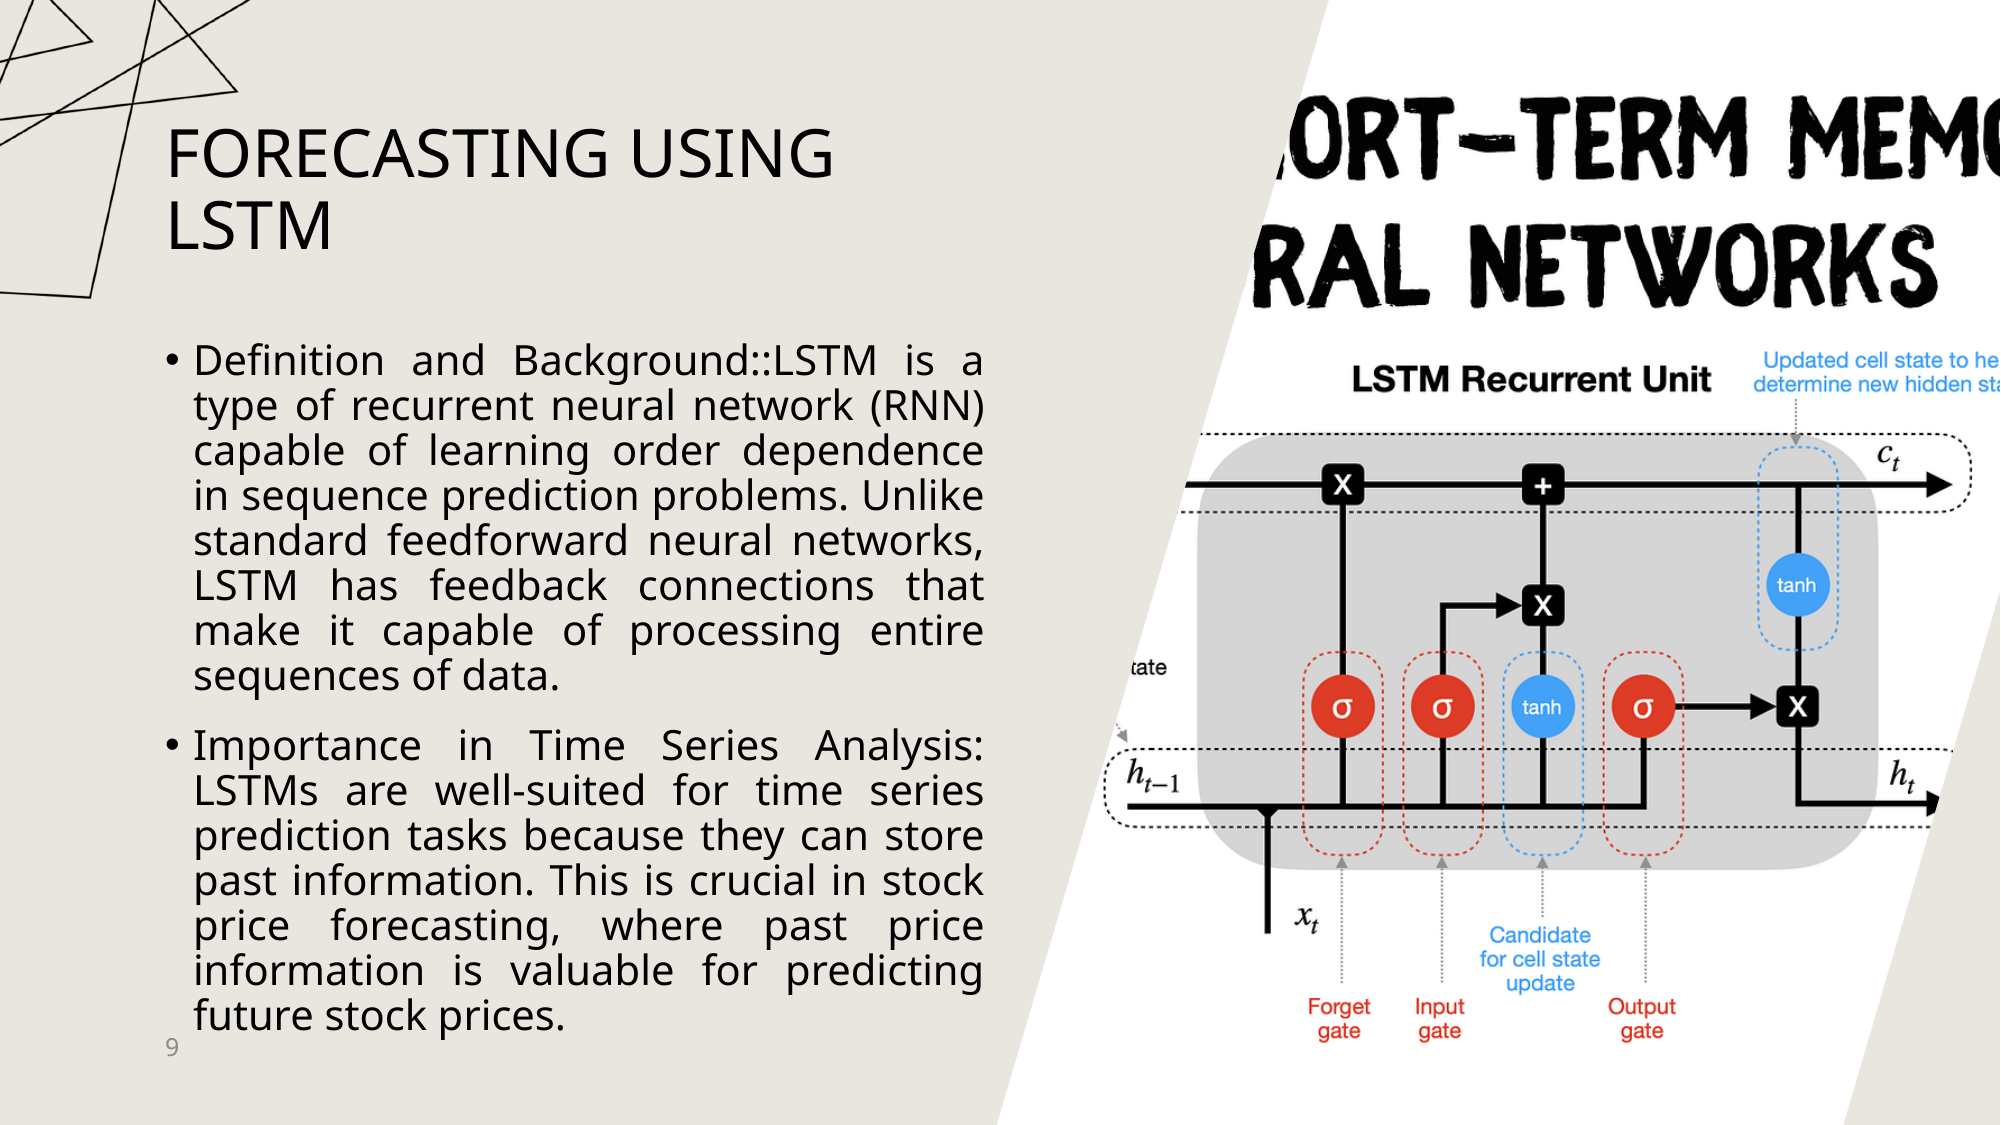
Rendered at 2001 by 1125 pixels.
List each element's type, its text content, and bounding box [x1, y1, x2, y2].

picture [996, 0, 2000, 1125]
title Forecasting Using lstm [150, 73, 996, 311]
picture [0, 0, 274, 311]
list Definition and Background::LSTM is a type of recurrent neural network (RNN) capable of learning order dependence in sequence prediction problems. Unlike standard feedforward neural networks, LSTM has feedback connections that make it capable of processing entire sequences of data. Importance in Time Series Analysis: LSTMs are well-suited for time series prediction tasks because they can store past information. This is crucial in stock price forecasting, where past price information is valuable for predicting future stock prices. [150, 331, 996, 947]
slide_number 9 [150, 1024, 254, 1074]
